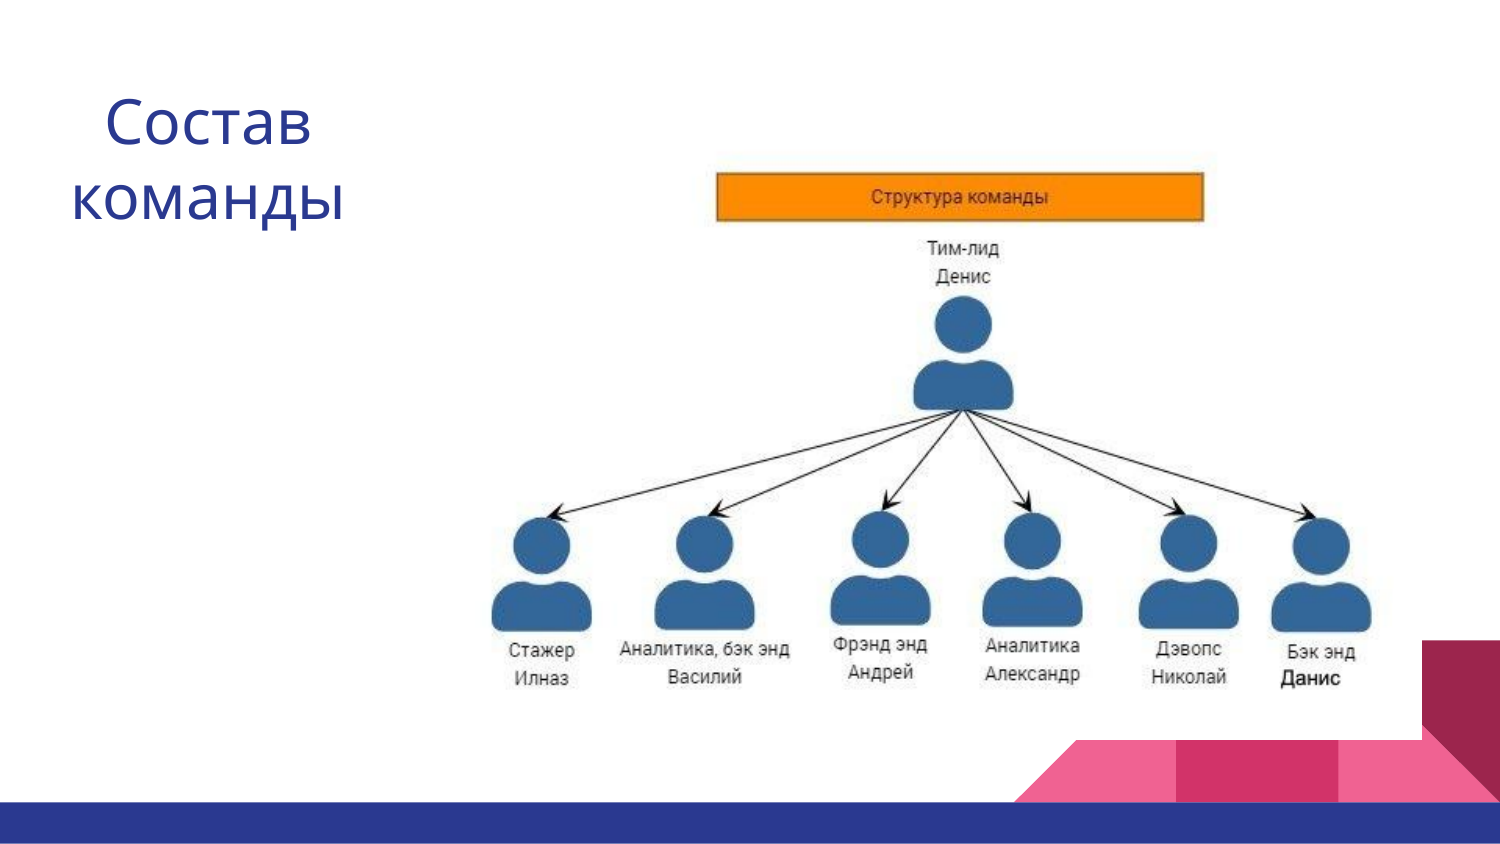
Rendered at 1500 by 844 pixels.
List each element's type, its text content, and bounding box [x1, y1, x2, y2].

picture [441, 127, 1423, 741]
title Состав команды [51, 67, 366, 422]
